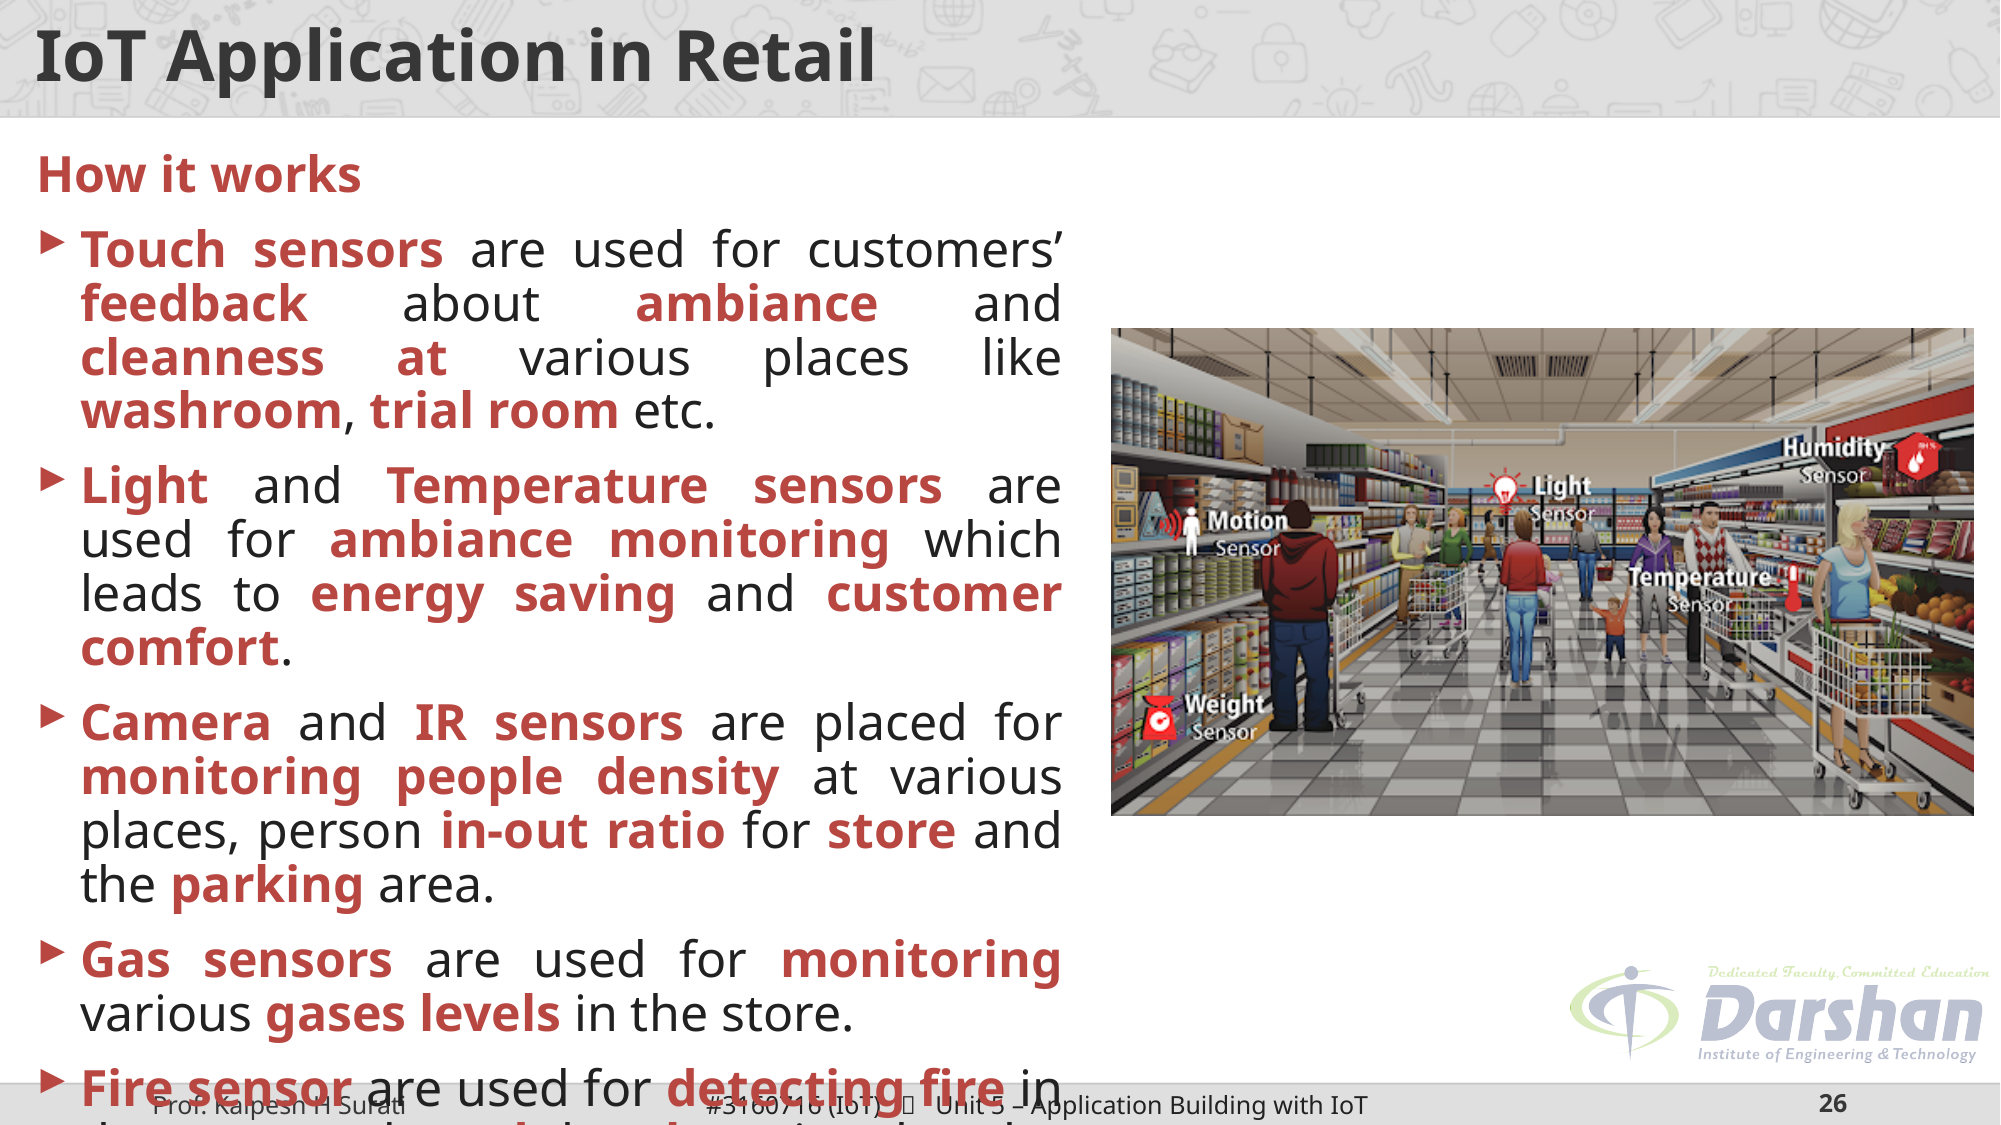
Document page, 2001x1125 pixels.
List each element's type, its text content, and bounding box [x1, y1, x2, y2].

picture [1111, 328, 1974, 816]
title IoT Application in Retail [0, 0, 2000, 117]
list How it works Touch sensors are used for customers’ feedback about ambiance and cleanness at various places like washroom, trial room etc. Light and Temperature sensors are used for ambiance monitoring which leads to energy saving and customer comfort. Camera and IR sensors are placed for monitoring people density at various places, person in-out ratio for store and the parking area. Gas sensors are used for monitoring various gases levels in the store. Fire sensor are used for detecting fire in the store and send the alert signal to the Alarm & Water Sprinkler Node [21, 141, 1079, 1074]
